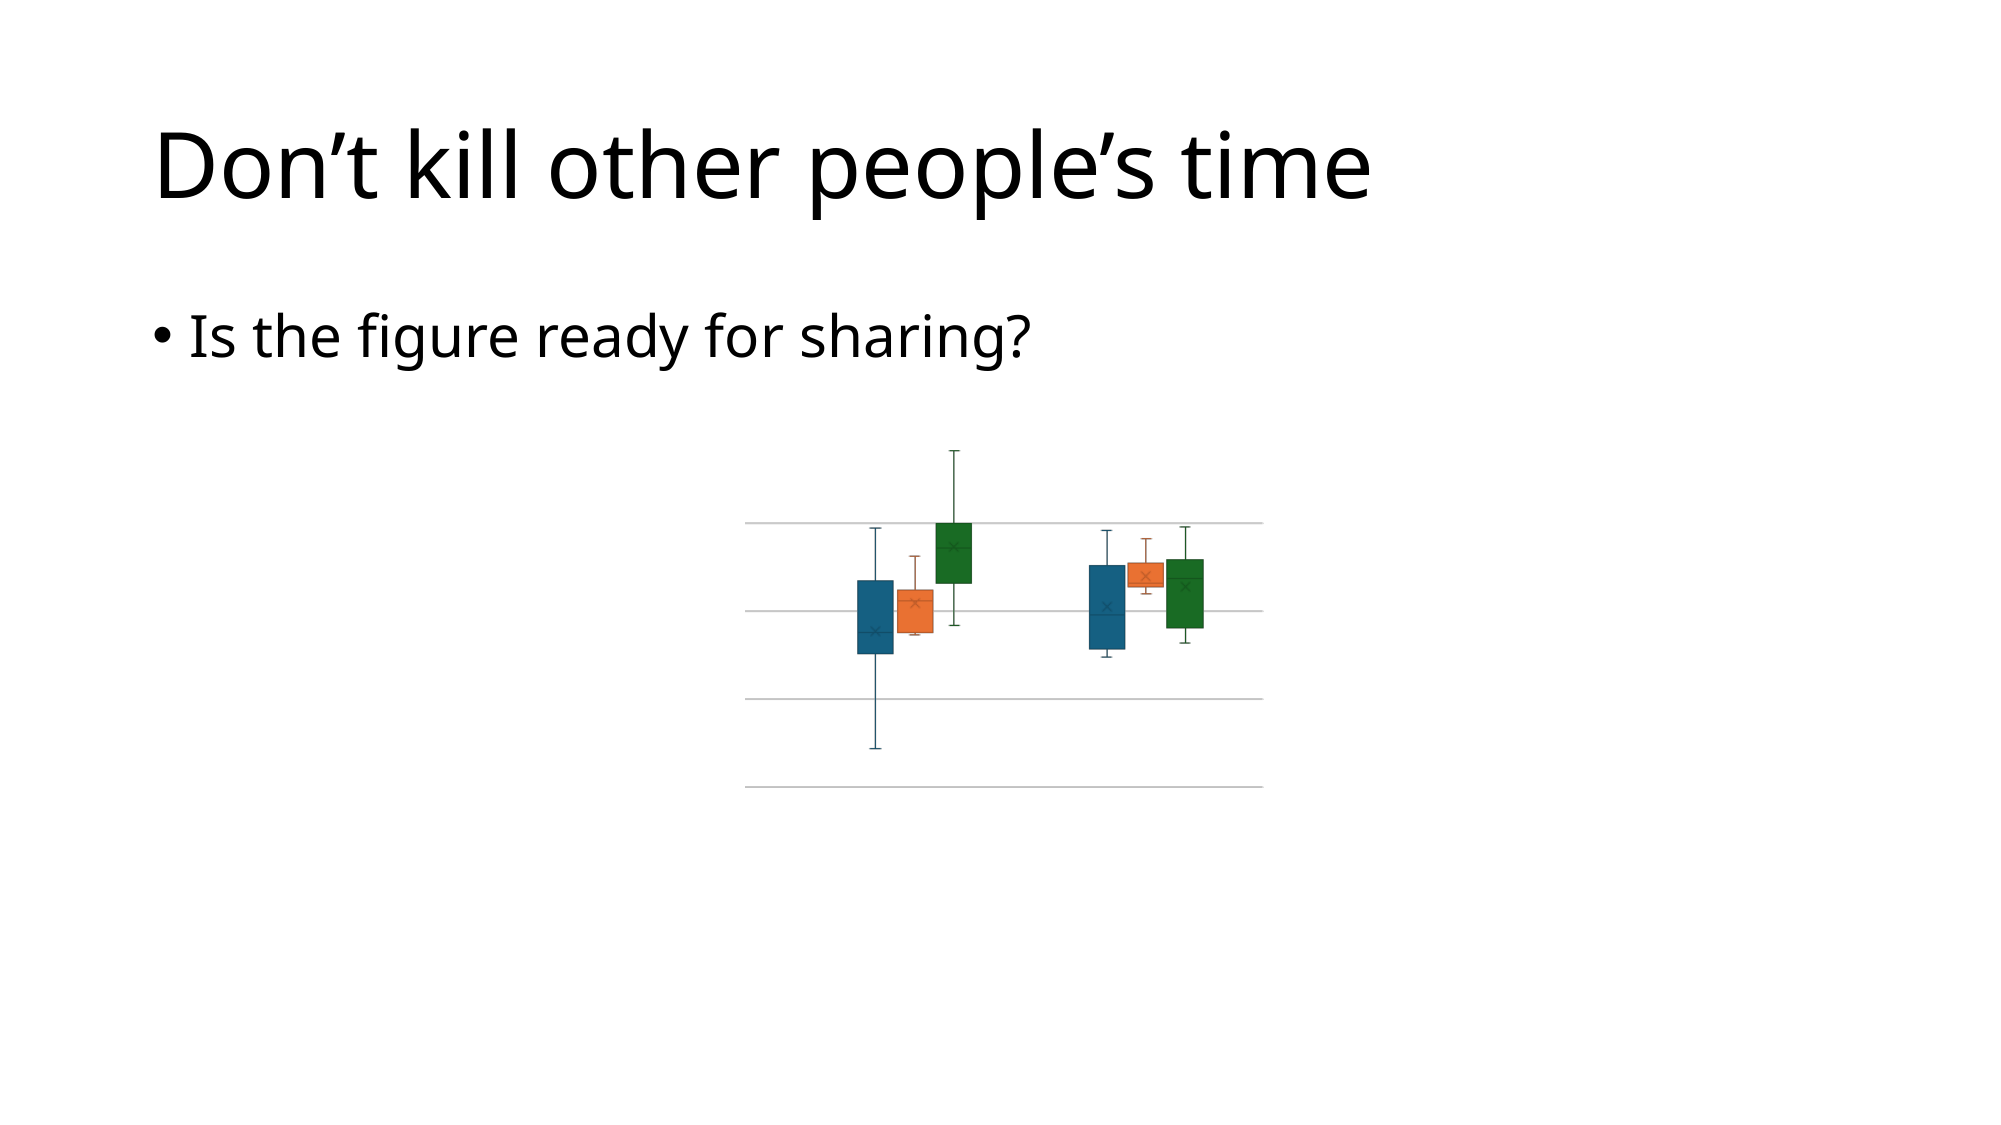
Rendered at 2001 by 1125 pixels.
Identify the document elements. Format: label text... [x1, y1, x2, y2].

title Don’t kill other people’s time [137, 59, 1863, 278]
list Is the figure ready for sharing? [137, 299, 1863, 1014]
picture [745, 449, 1700, 1066]
